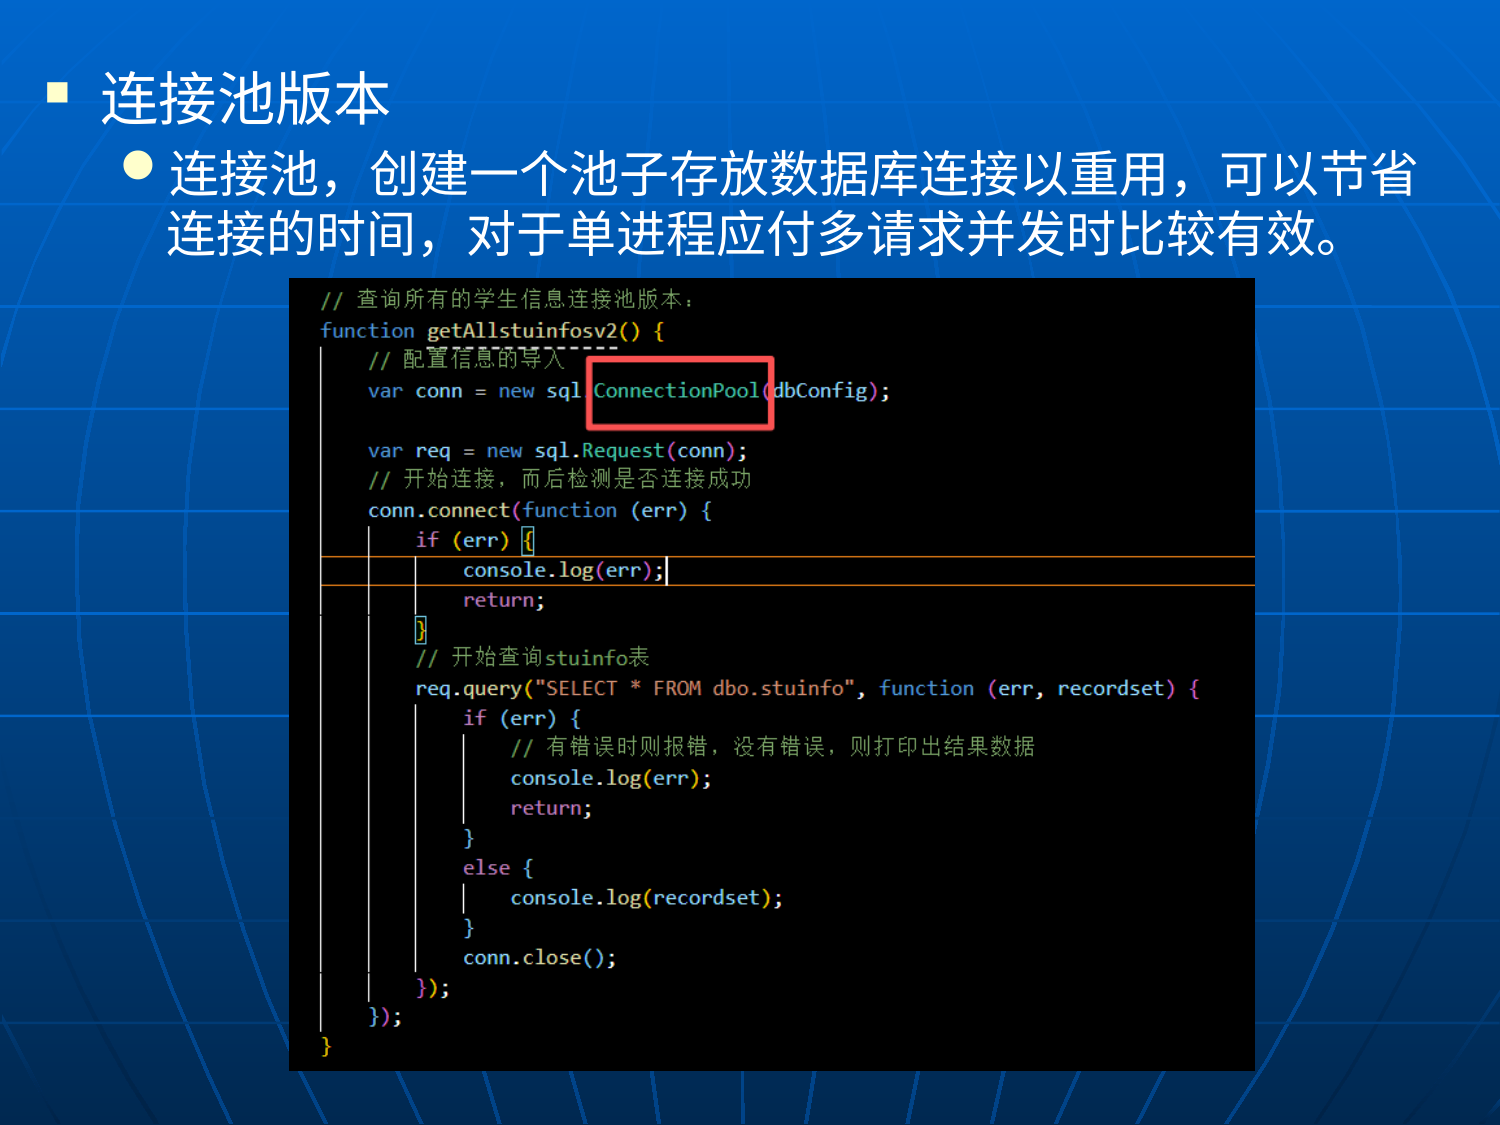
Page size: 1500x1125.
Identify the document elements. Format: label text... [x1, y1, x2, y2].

list 连接池版本 连接池，创建一个池子存放数据库连接以重用，可以节省连接的时间，对于单进程应付多请求并发时比较有效。 [29, 54, 1447, 798]
picture [289, 278, 1255, 1071]
